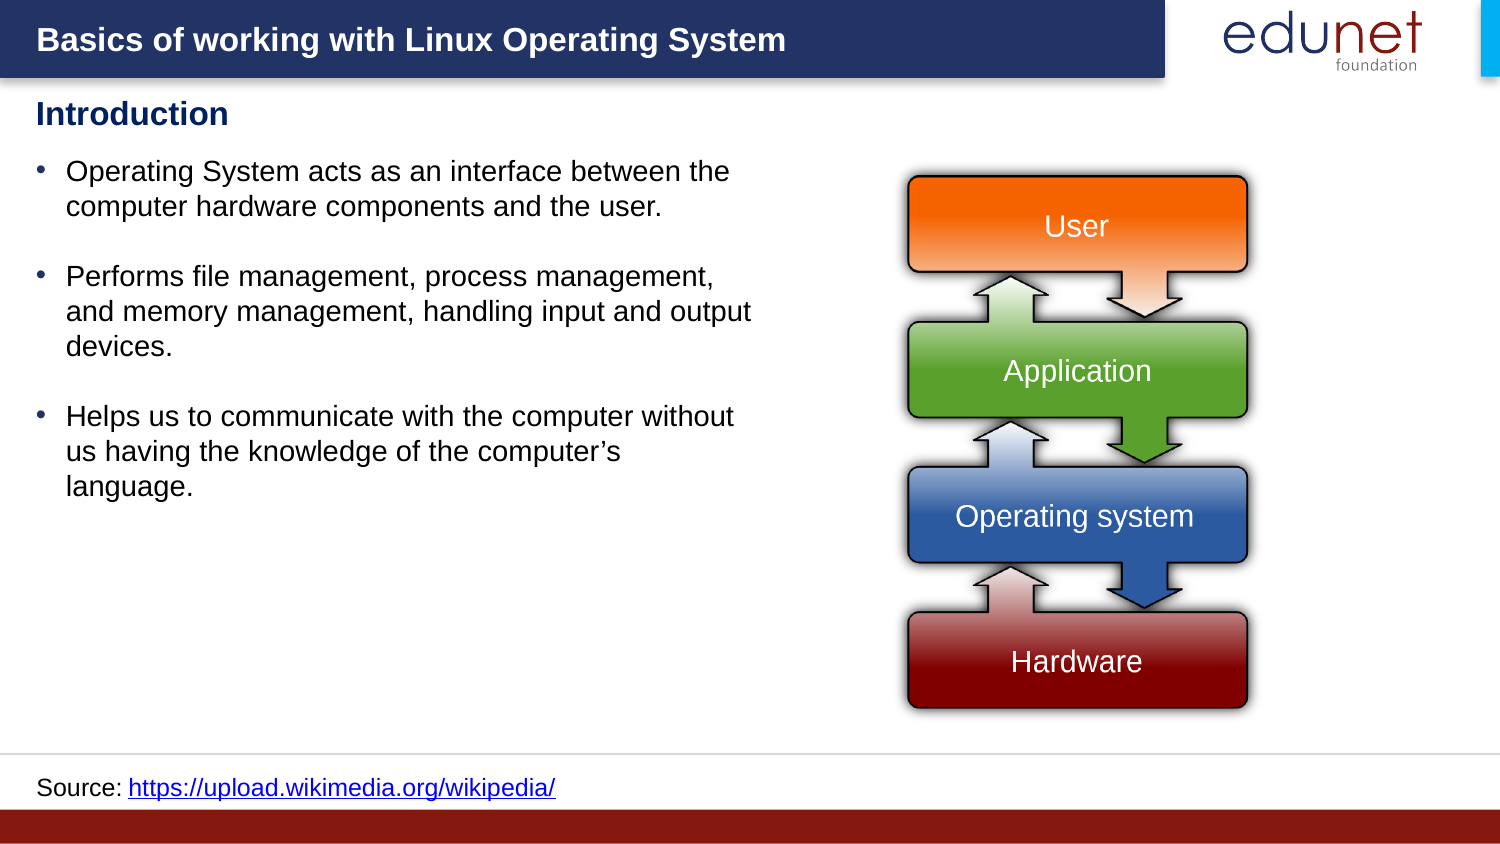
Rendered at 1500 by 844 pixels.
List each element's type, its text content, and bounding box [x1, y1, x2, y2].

text_box Operating System acts as an interface between the computer hardware components and the user. Performs file management, process management, and memory management, handling input and output devices. Helps us to communicate with the computer without us having the knowledge of the computer’s language. [24, 146, 765, 508]
text_box Source: [21, 763, 140, 809]
text_box https://upload.wikimedia.org/wikipedia/ [140, 763, 733, 809]
text_box Introduction [24, 88, 569, 140]
picture [885, 156, 1271, 727]
picture [1219, 8, 1424, 75]
